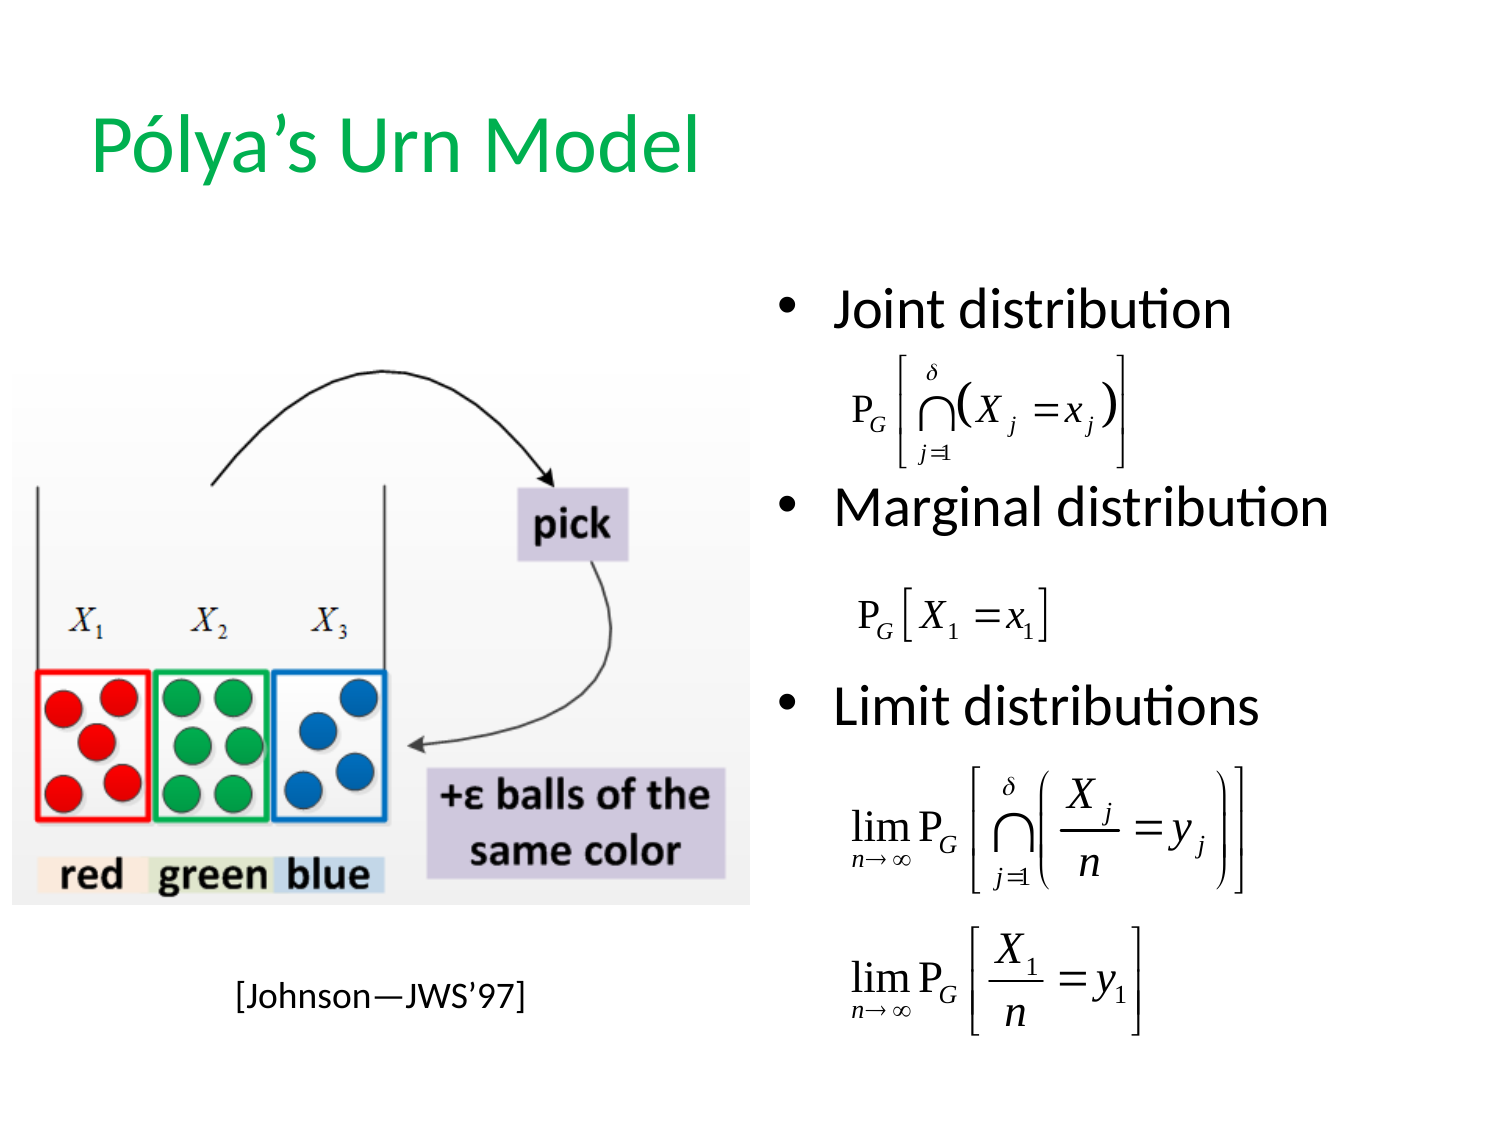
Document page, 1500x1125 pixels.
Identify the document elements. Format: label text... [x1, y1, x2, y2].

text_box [844, 347, 1141, 477]
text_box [844, 916, 1157, 1045]
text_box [844, 758, 1259, 903]
picture [11, 359, 750, 906]
title Pólya’s Urn Model [74, 44, 1426, 233]
list Joint distribution Marginal distribution Limit distributions [762, 262, 1426, 1006]
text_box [850, 586, 1058, 650]
text_box [Johnson—JWS’97] [219, 964, 542, 1024]
